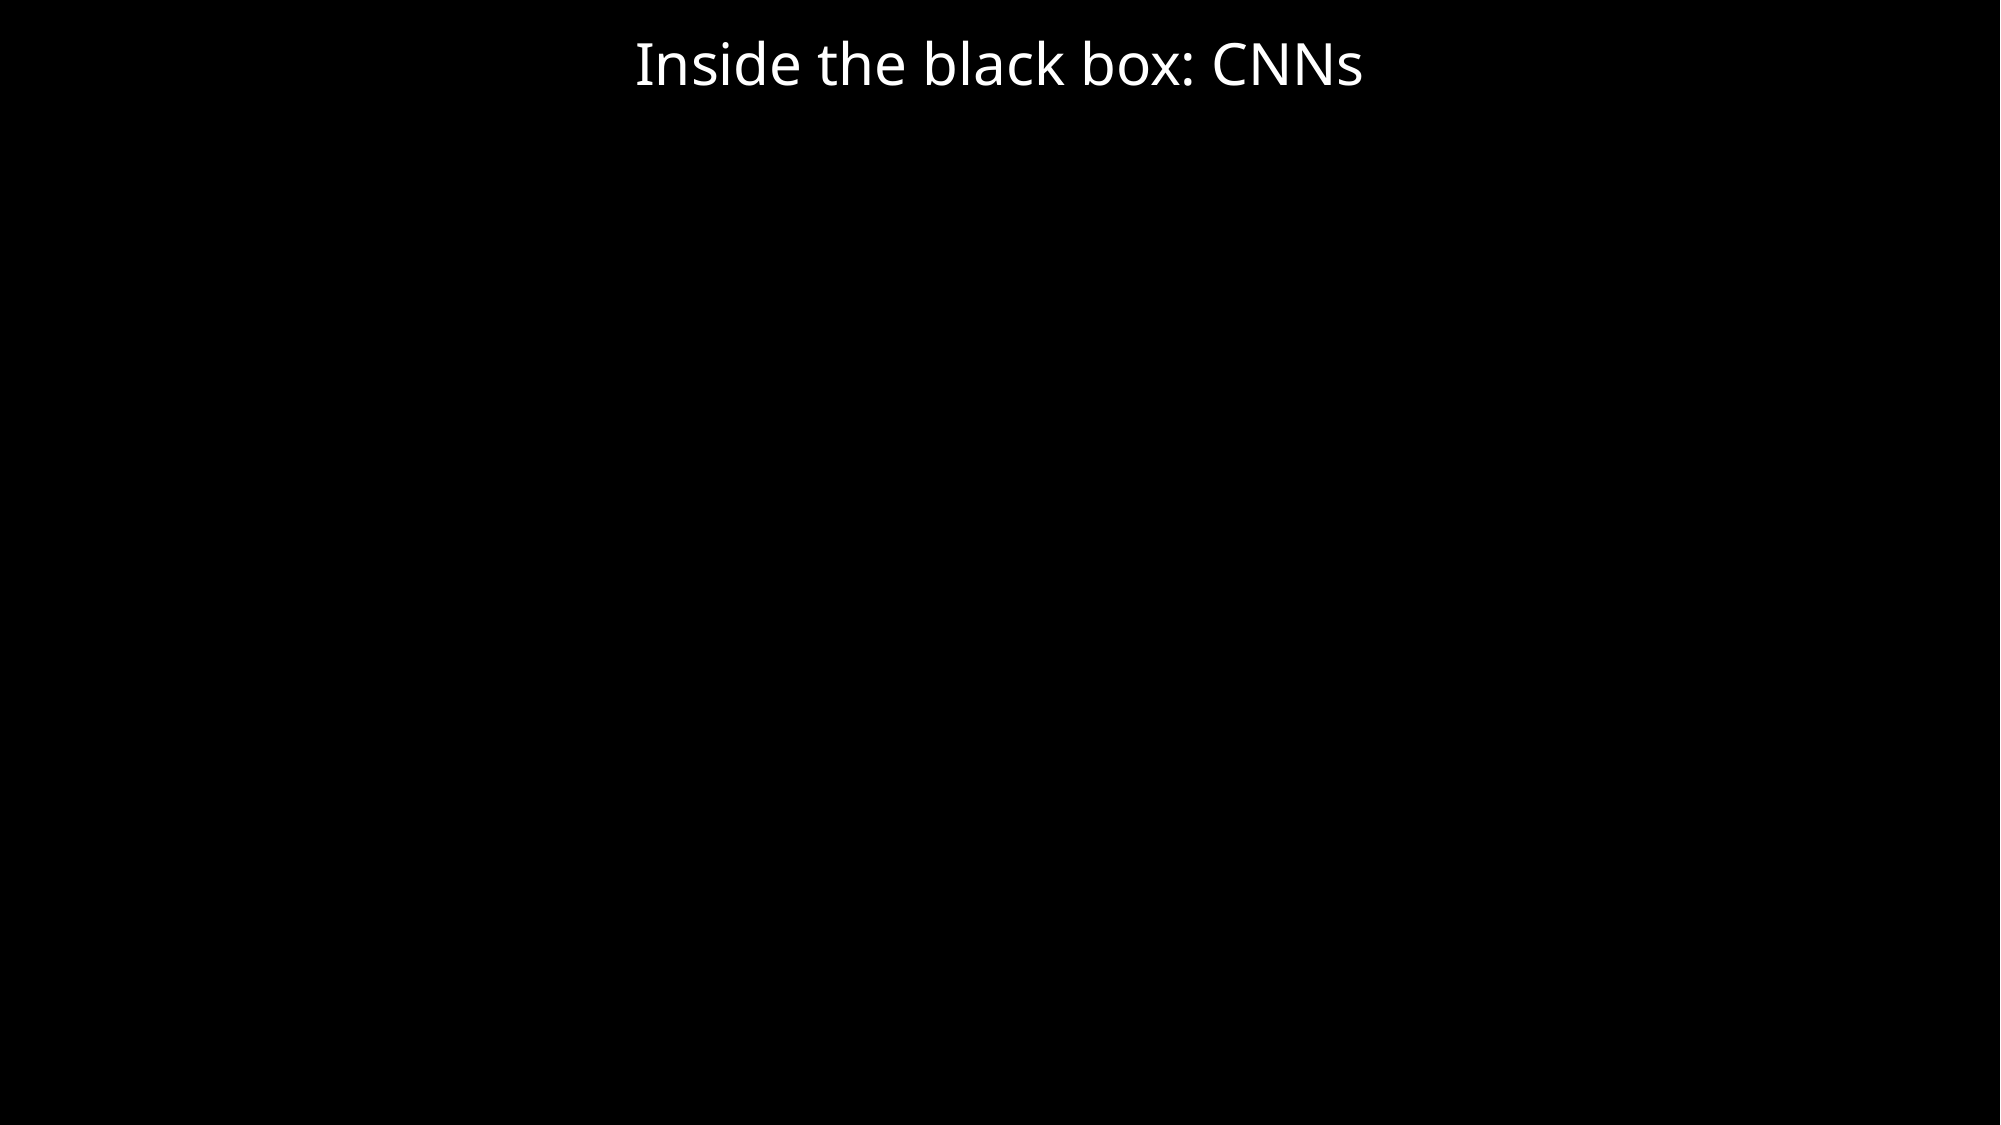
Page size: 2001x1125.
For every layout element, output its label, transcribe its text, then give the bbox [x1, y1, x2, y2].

text_box Inside the black box: CNNs [620, 19, 1380, 105]
